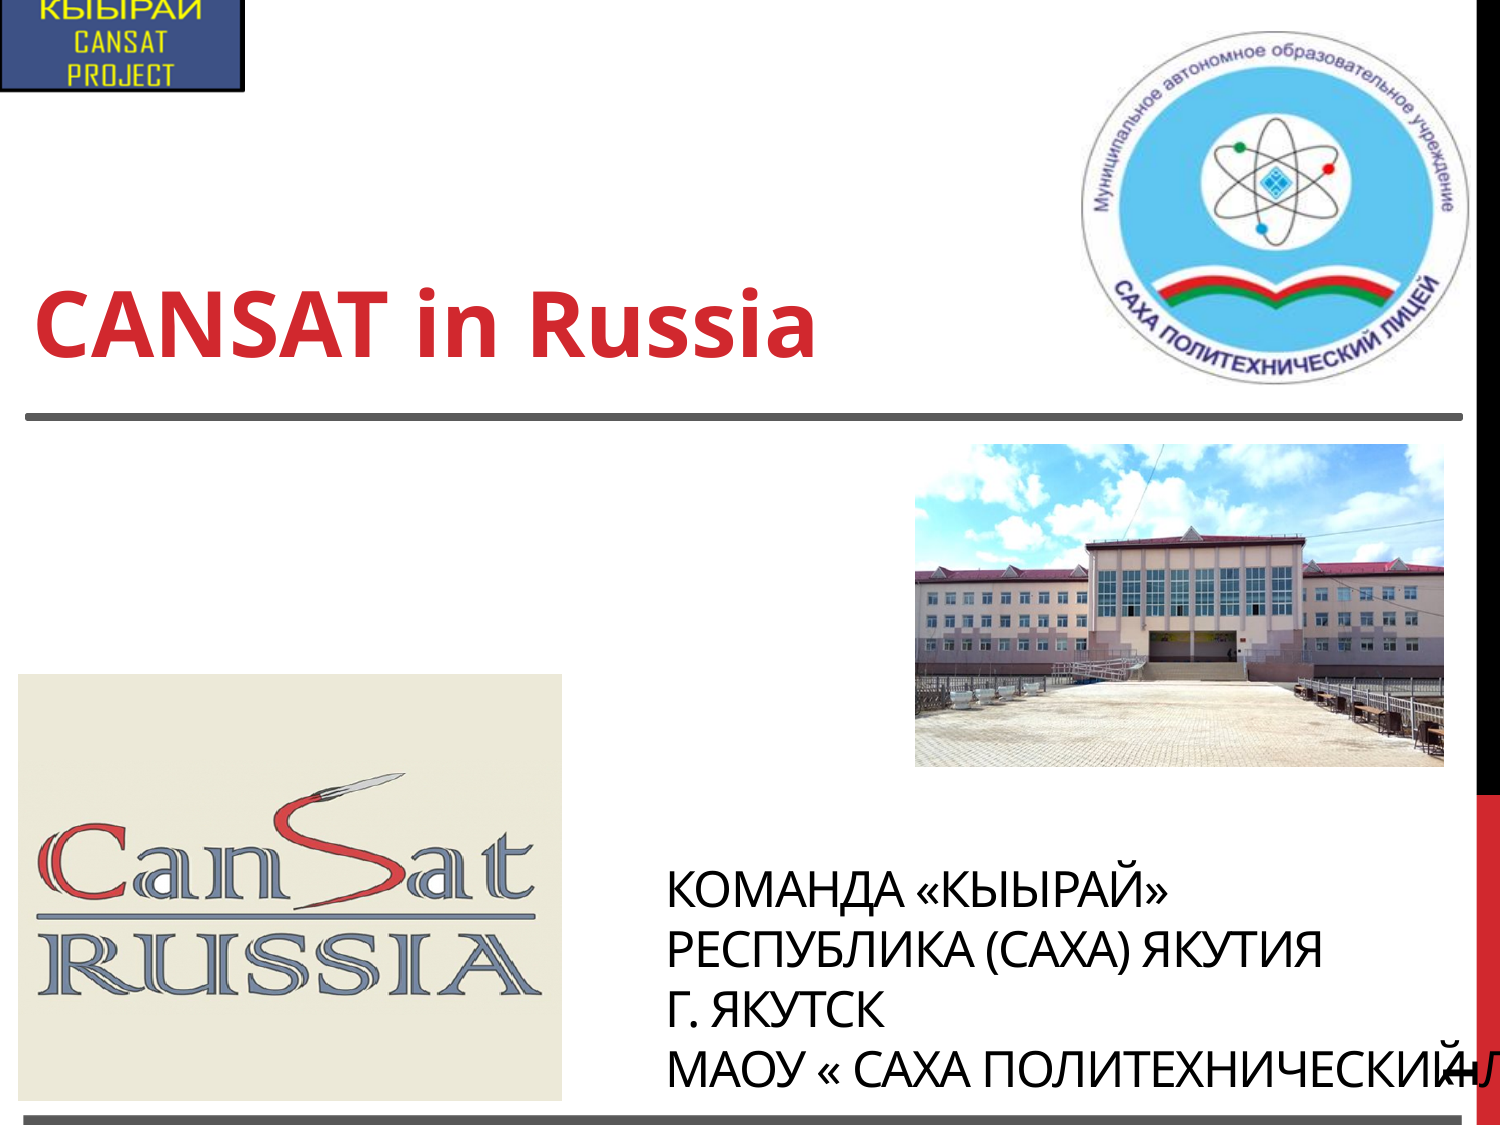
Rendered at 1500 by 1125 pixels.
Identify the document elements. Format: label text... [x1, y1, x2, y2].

text_box [25, 413, 1463, 421]
slide_number 1 [1427, 887, 1488, 1104]
picture [914, 443, 1444, 768]
title Команда «Кыырай» Республика (Саха) Якутия г. Якутск МАОУ « Саха политехнический лицей » [650, 834, 1500, 1125]
picture [17, 674, 562, 1101]
picture [22, 1115, 1462, 1125]
picture [0, 0, 246, 111]
text_box CANSAT in Russia [18, 258, 1078, 384]
picture [1080, 30, 1472, 386]
